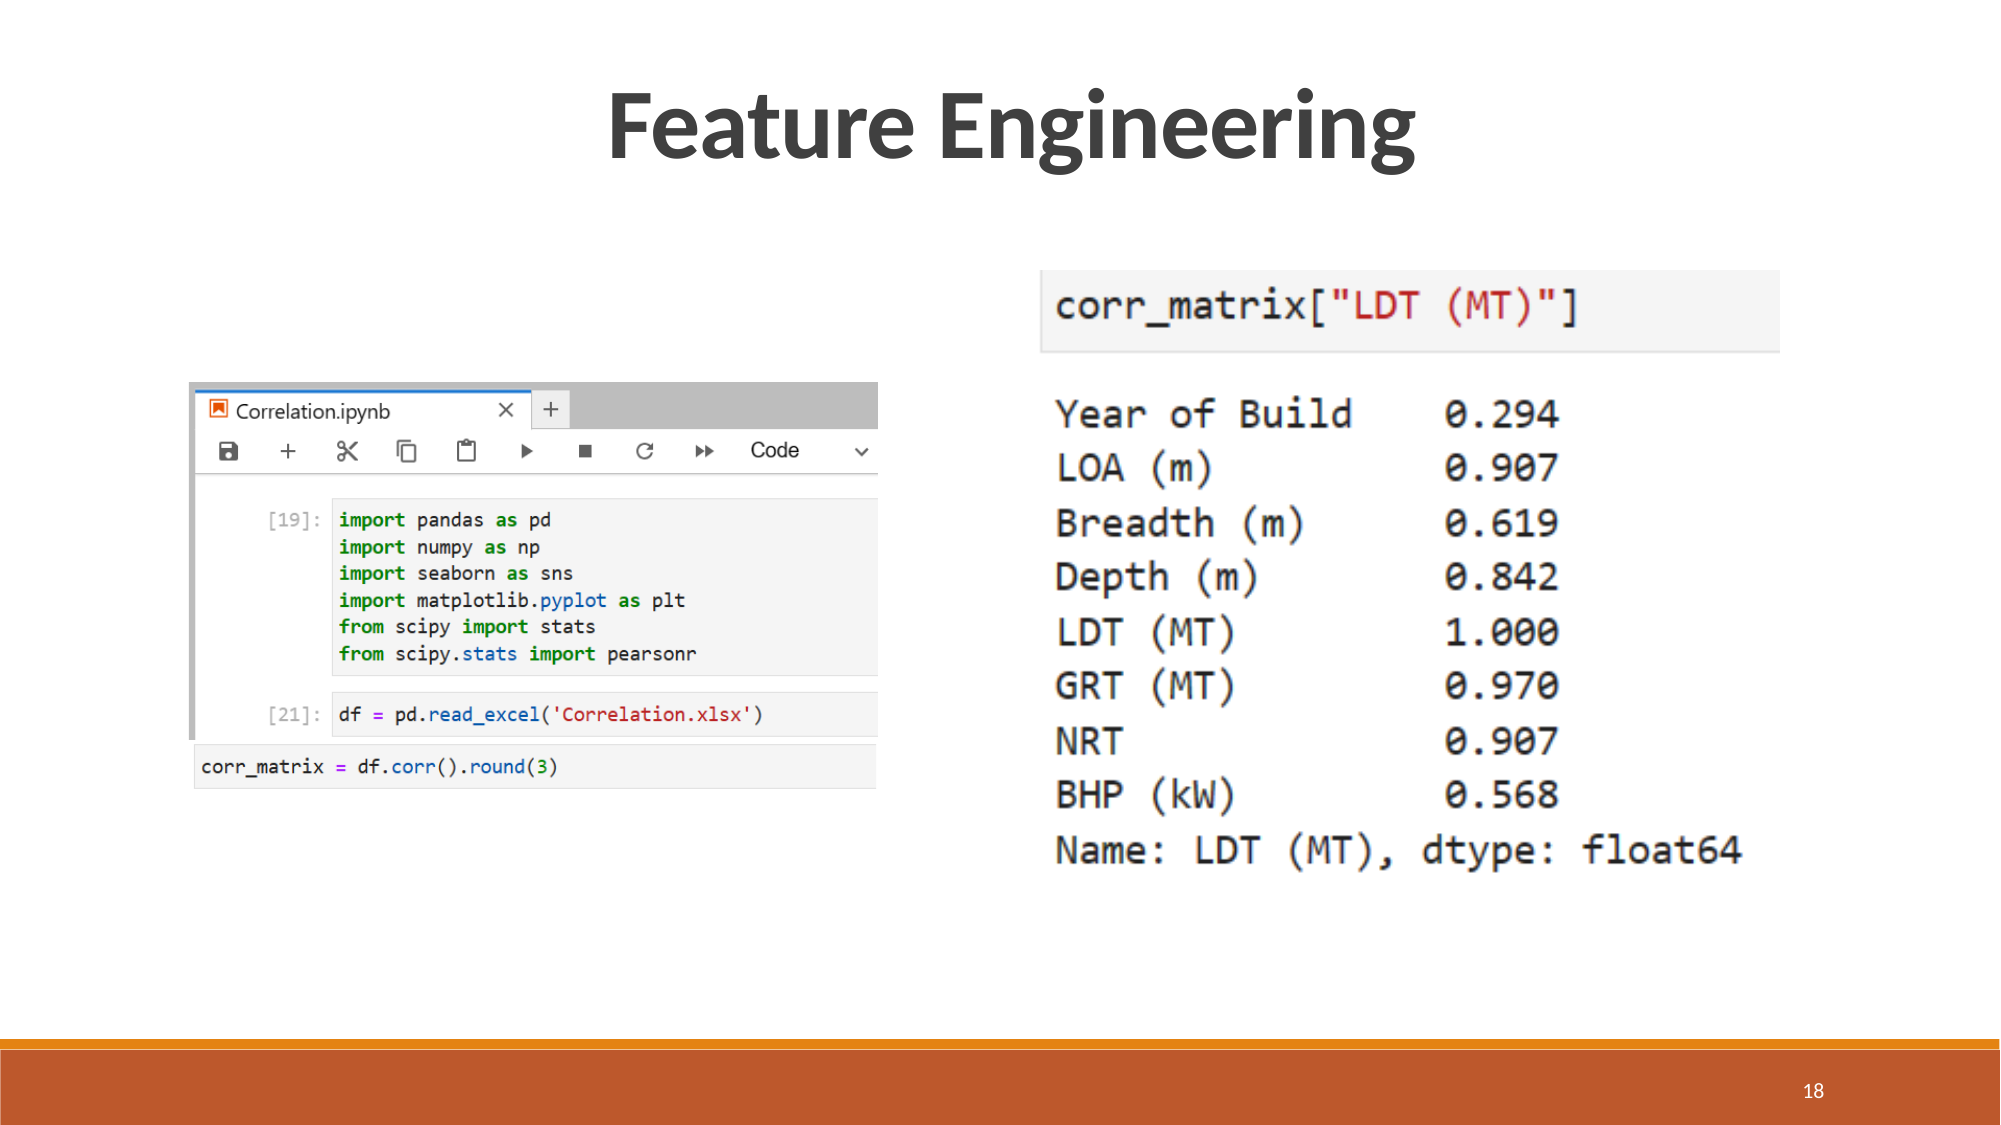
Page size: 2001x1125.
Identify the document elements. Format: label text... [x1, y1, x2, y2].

picture [1027, 269, 1781, 877]
slide_number 18 [1624, 1059, 1840, 1120]
picture [188, 381, 879, 790]
text_box Feature Engineering [186, 70, 1837, 309]
